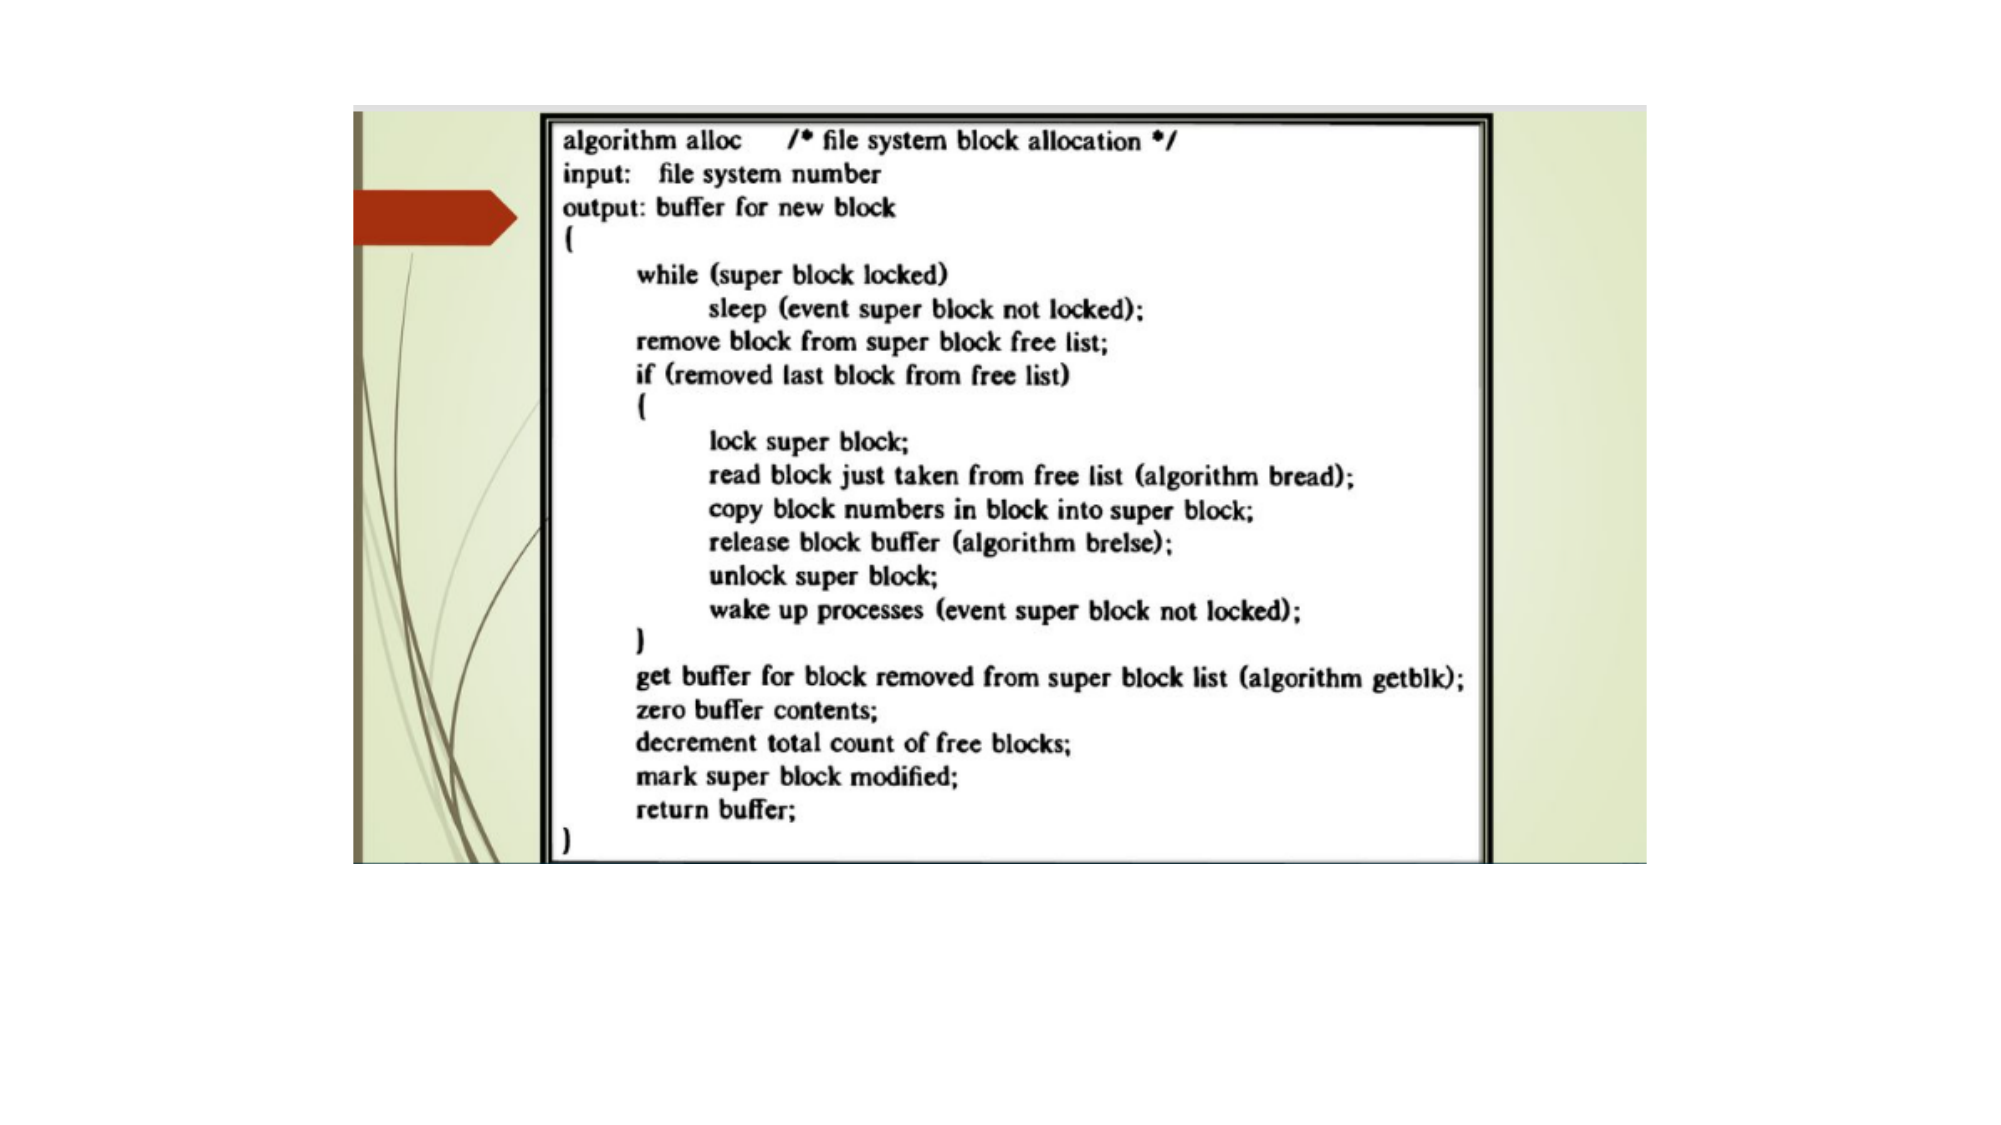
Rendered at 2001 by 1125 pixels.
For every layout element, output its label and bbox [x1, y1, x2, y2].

picture [353, 104, 1647, 865]
